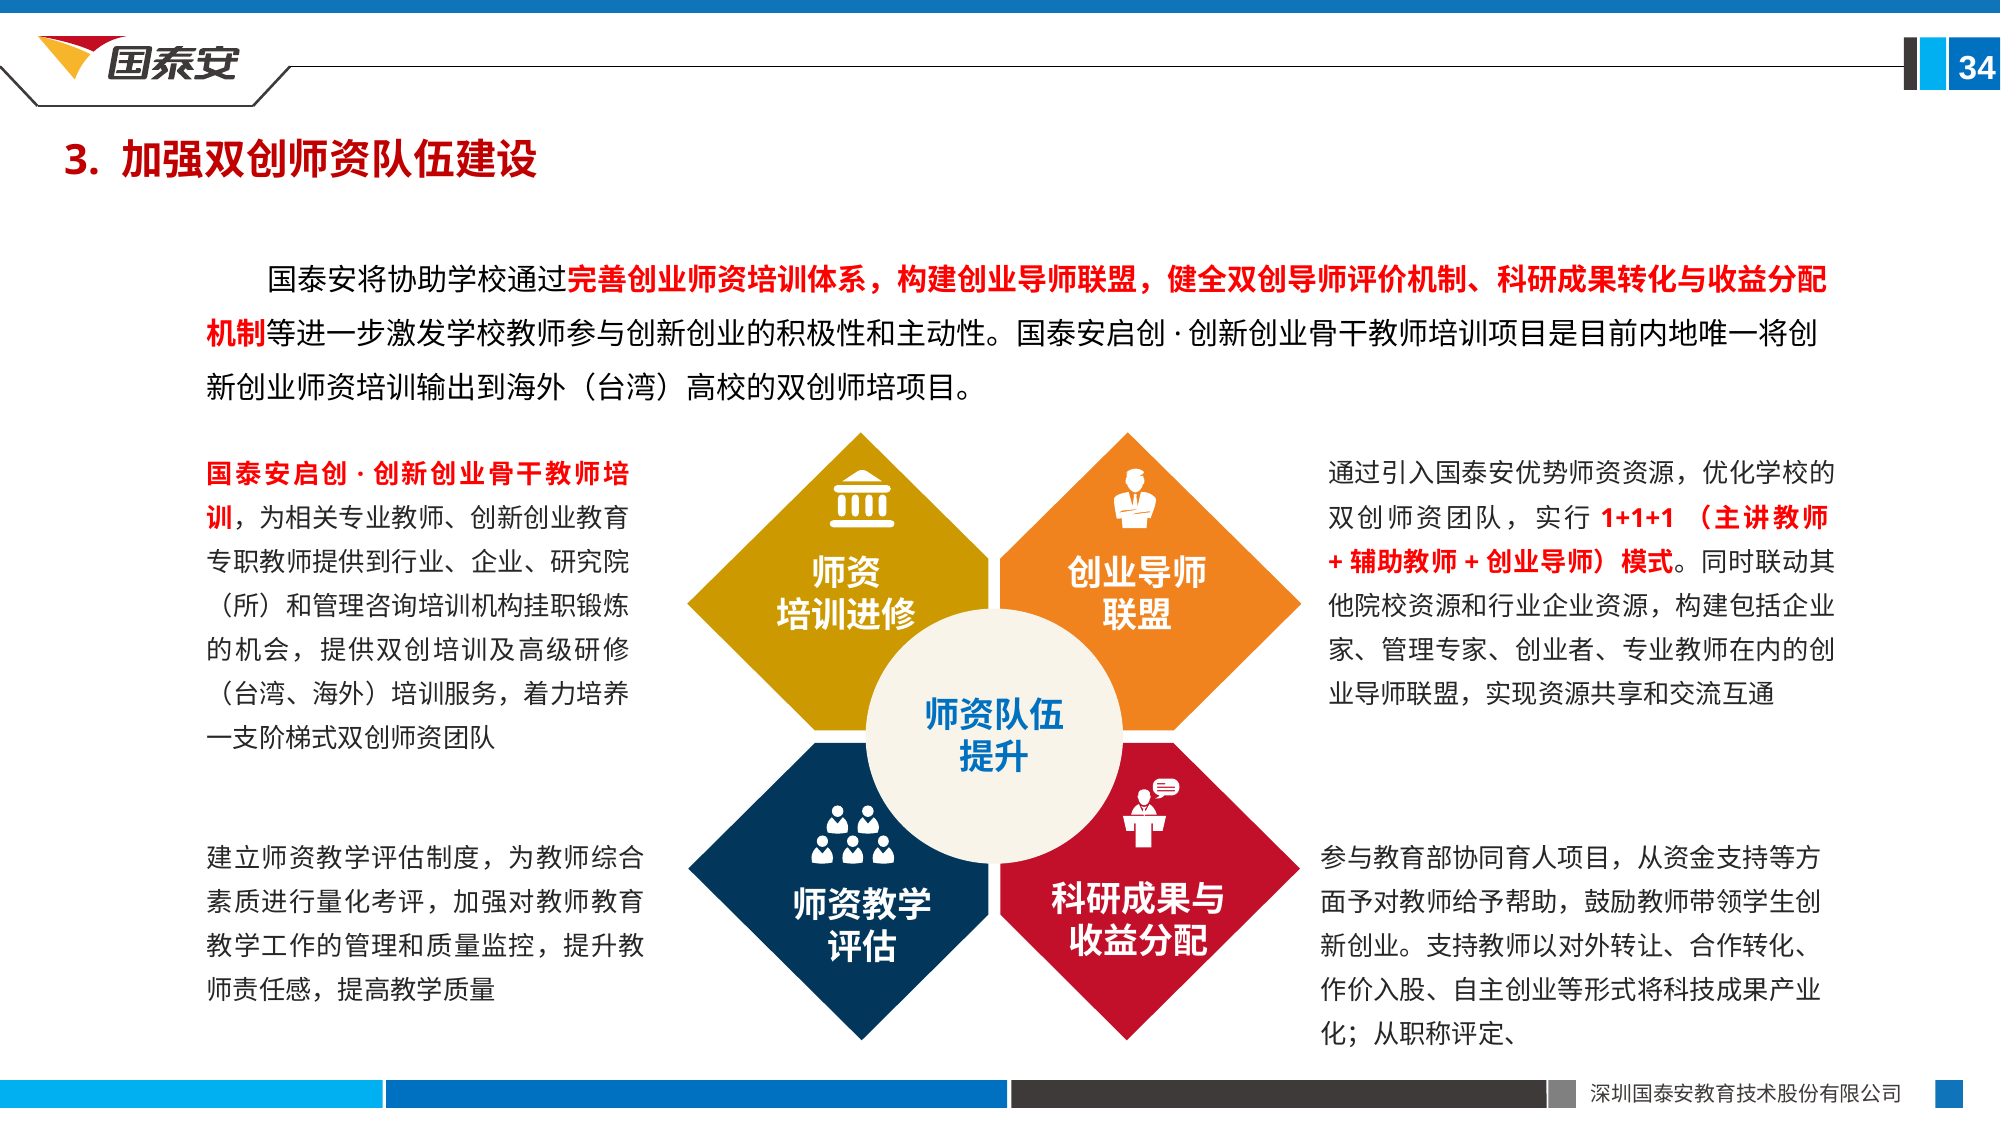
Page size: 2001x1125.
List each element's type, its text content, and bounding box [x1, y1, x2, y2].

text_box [191, 432, 1851, 1055]
text_box 国泰安将协助学校通过完善创业师资培训体系，构建创业导师联盟，健全双创导师评价机制、科研成果转化与收益分配机制等进一步激发学校教师参与创新创业的积极性和主动性。国泰安启创·创新创业骨干教师培训项目是目前内地唯一将创新创业师资培训输出到海外（台湾）高校的双创师培项目。 [191, 235, 1851, 412]
text_box 3. 加强双创师资队伍建设 [49, 125, 554, 191]
